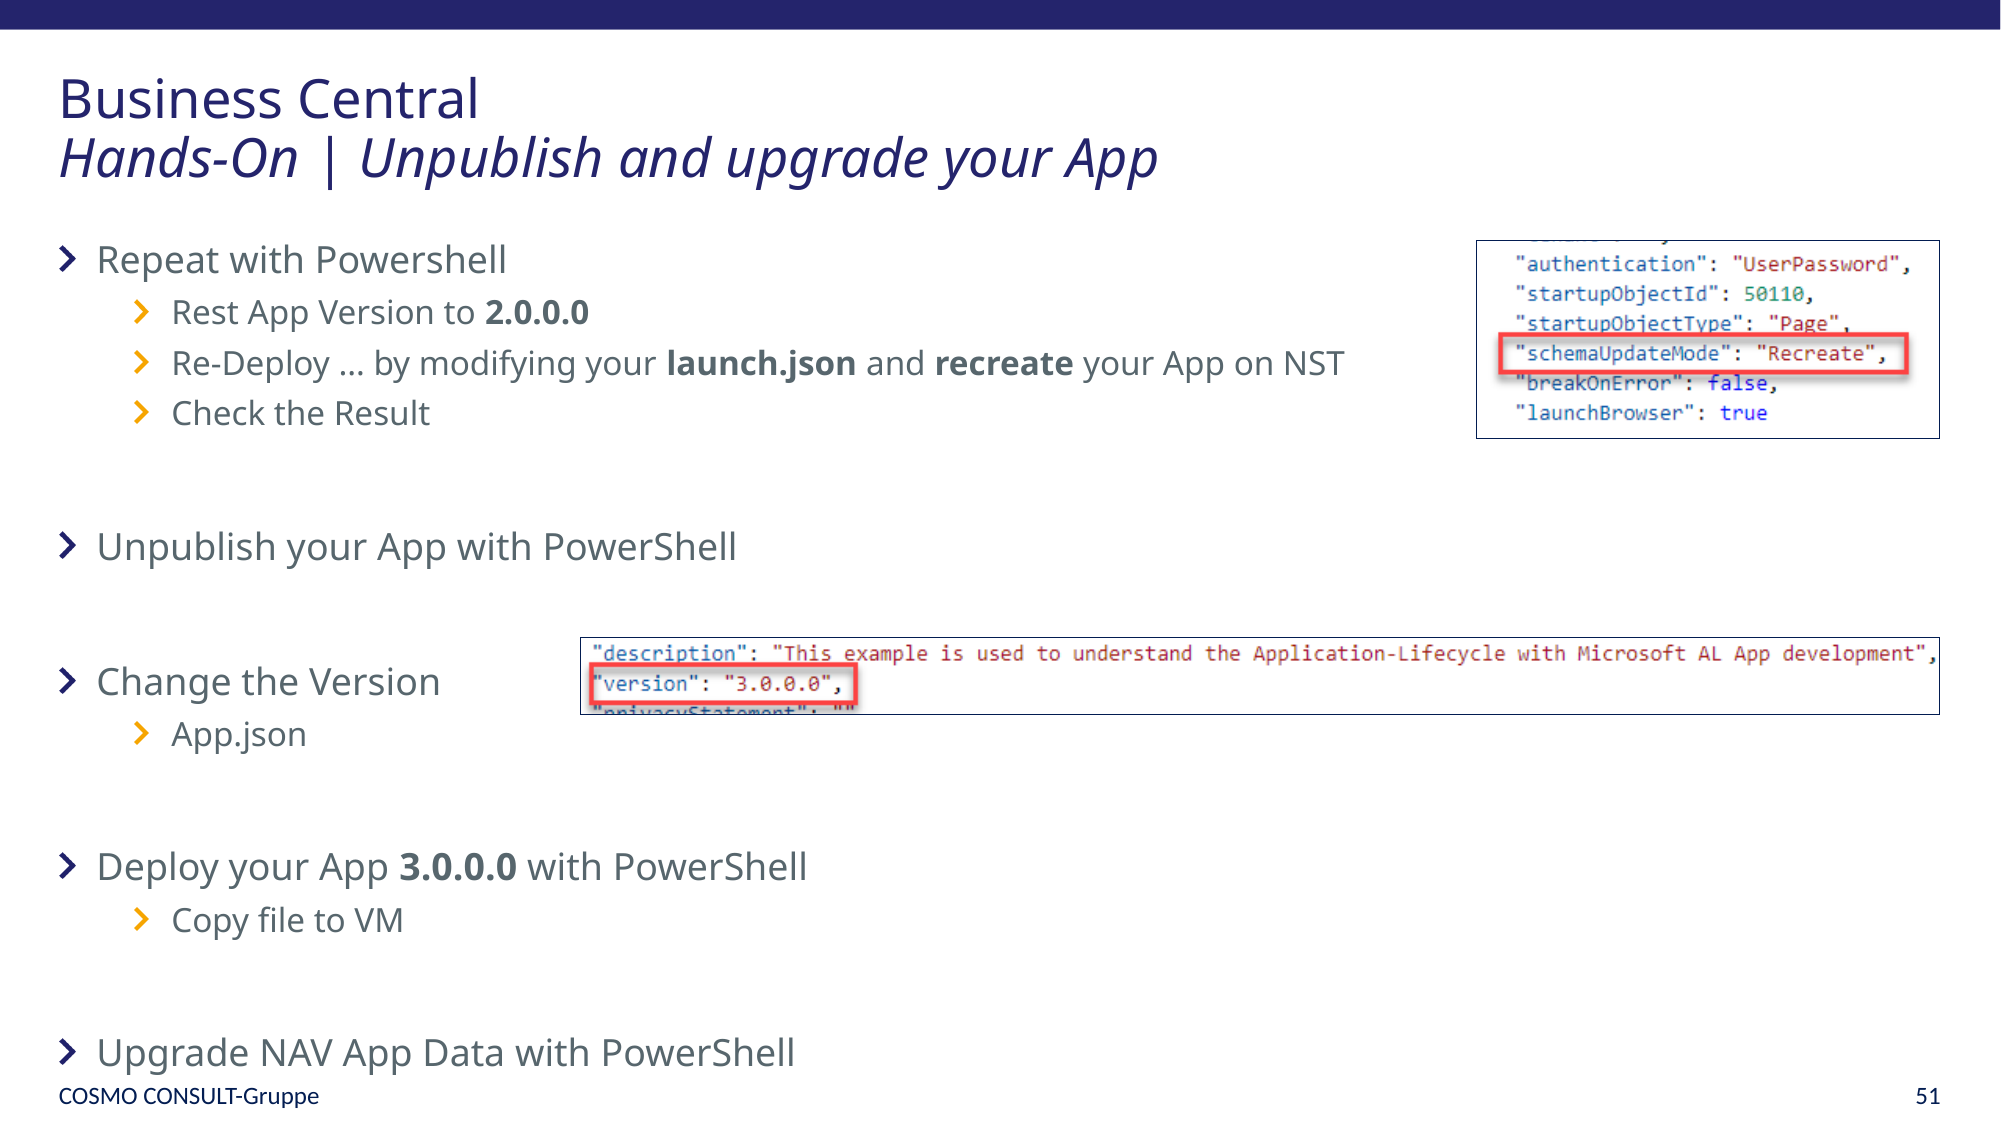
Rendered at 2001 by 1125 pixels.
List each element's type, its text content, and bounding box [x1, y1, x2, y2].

picture [134, 299, 149, 324]
picture [59, 245, 76, 272]
picture [134, 350, 149, 374]
picture [134, 721, 149, 745]
picture [1476, 240, 1940, 439]
list Repeat with Powershell Rest App Version to 2.0.0.0 Re-Deploy … by modifying your launch.json and recreate your App on NST Check the Result Unpublish your App with PowerShell Change the Version App.json Deploy your App 3.0.0.0 with PowerShell Copy file to VM Upgrade NAV App Data with PowerShell [58, 235, 1941, 1040]
title Business Central Hands-On | Unpublish and upgrade your App [59, 59, 1940, 189]
picture [134, 400, 149, 424]
picture [59, 1038, 76, 1065]
picture [134, 907, 149, 931]
picture [580, 637, 1940, 715]
picture [59, 667, 76, 694]
picture [59, 531, 76, 559]
picture [59, 852, 76, 879]
